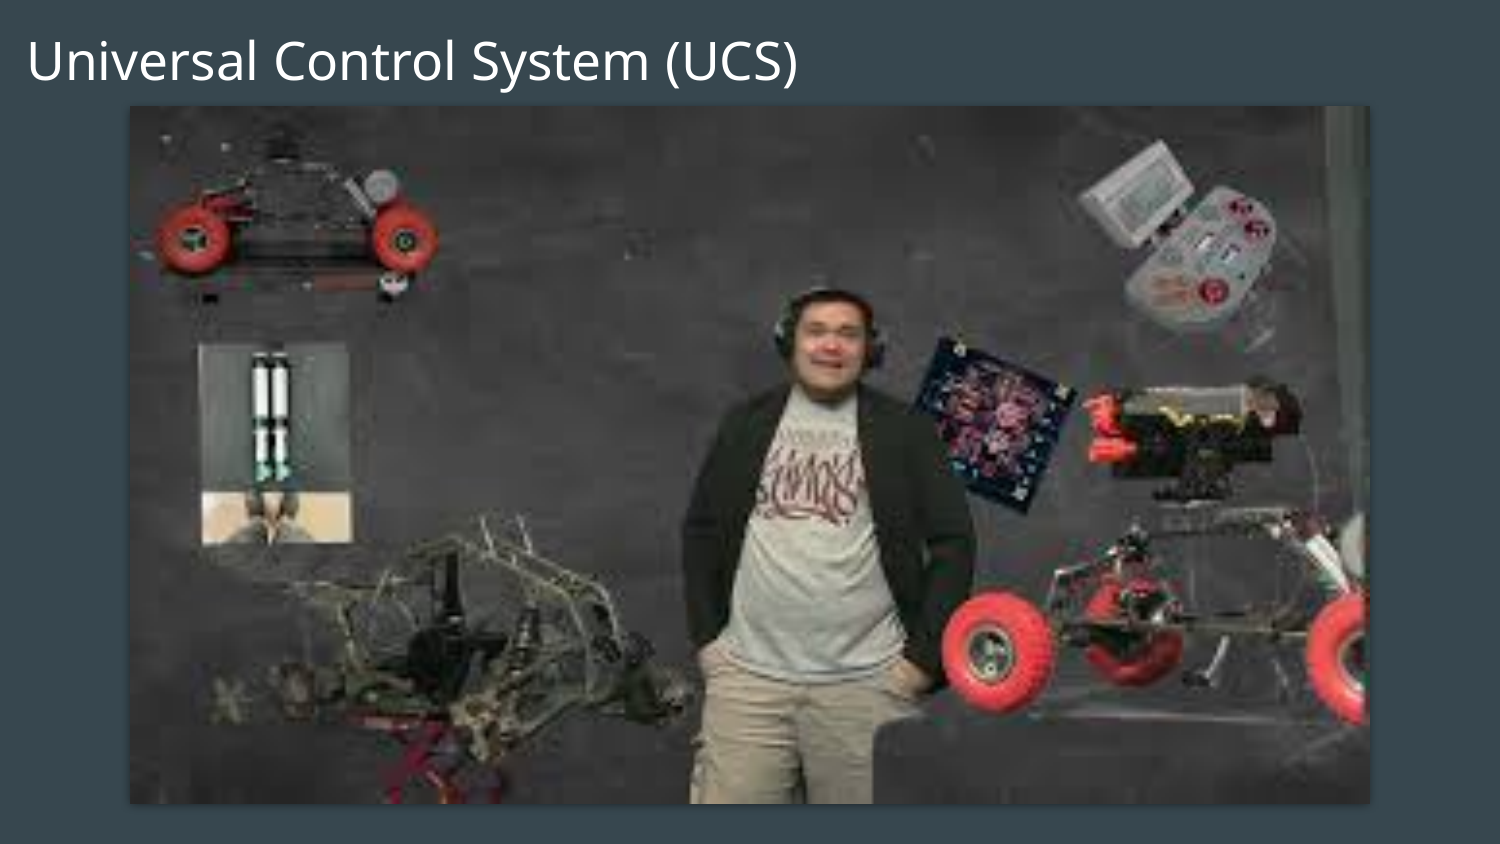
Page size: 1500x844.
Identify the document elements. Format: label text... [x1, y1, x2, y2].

picture [130, 106, 1370, 804]
title Universal Control System (UCS) [11, 12, 1410, 107]
